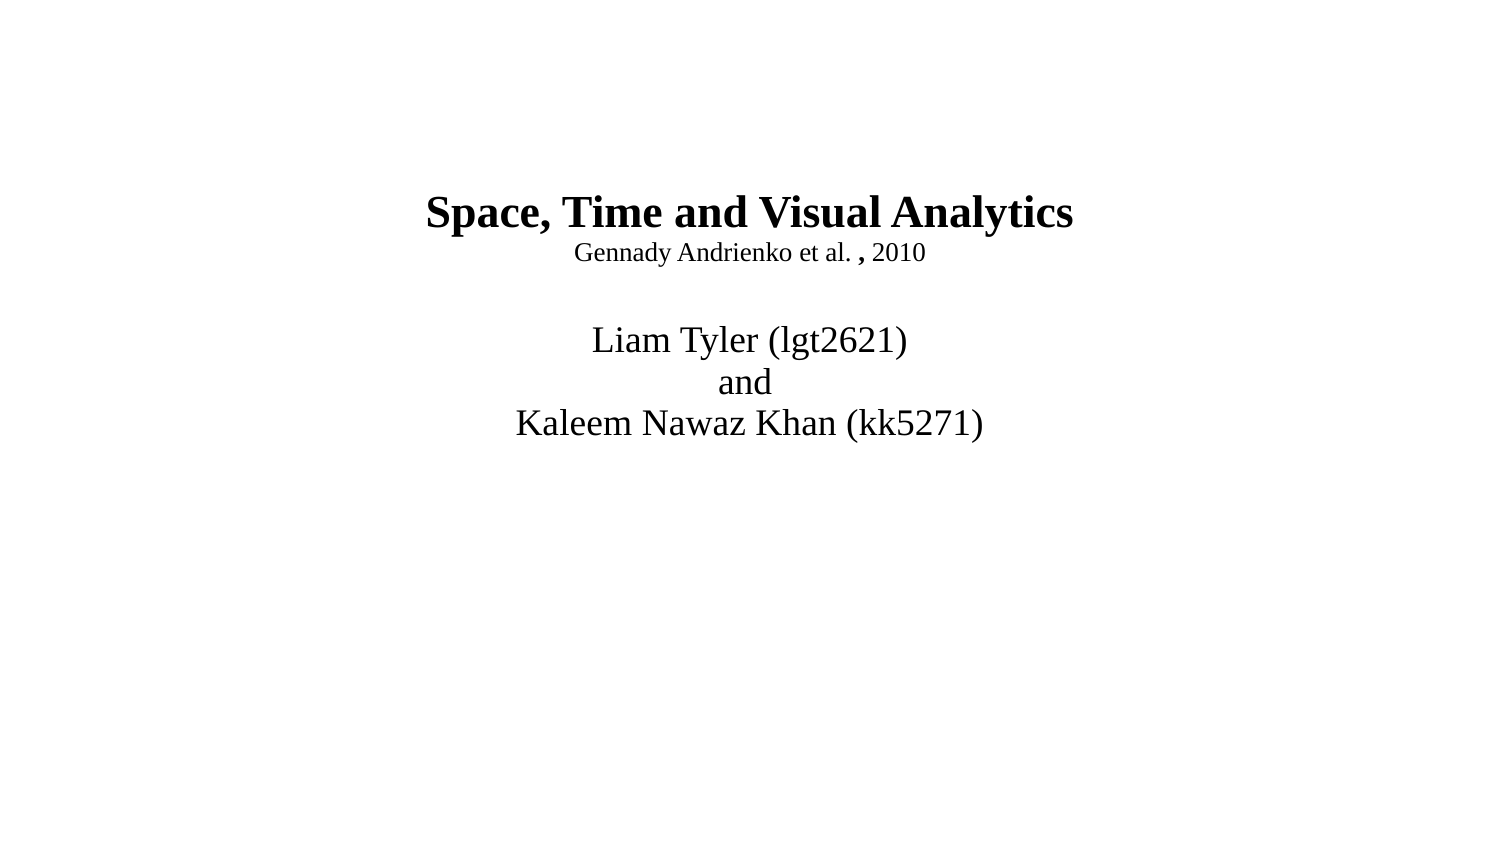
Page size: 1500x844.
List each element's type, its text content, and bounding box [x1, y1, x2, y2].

title Space, Time and Visual Analytics Gennady Andrienko et al. , 2010 Liam Tyler (lgt2621) and Kaleem Nawaz Khan (kk5271) [51, 122, 1449, 459]
